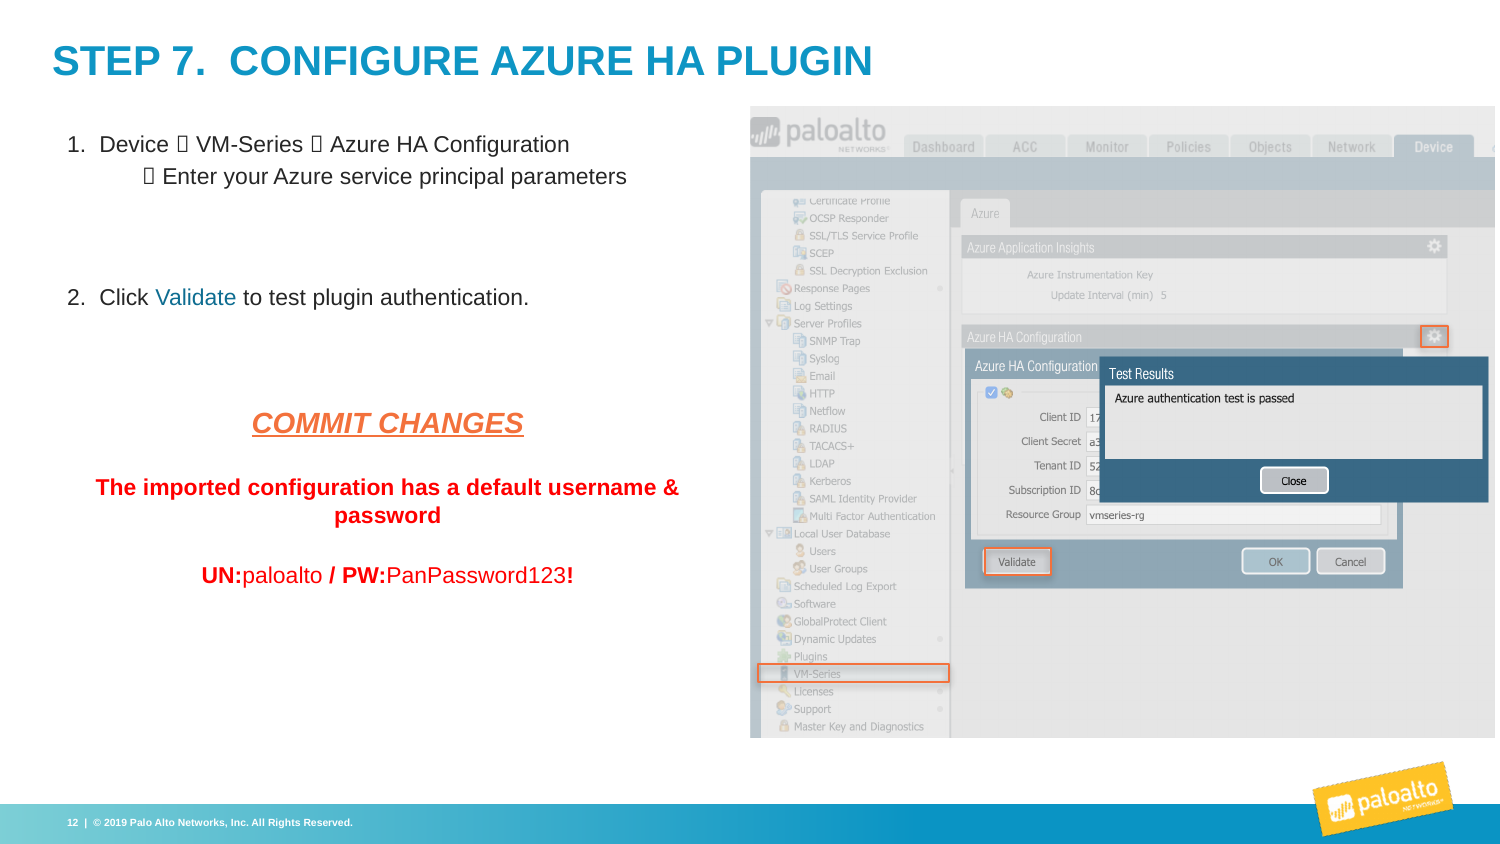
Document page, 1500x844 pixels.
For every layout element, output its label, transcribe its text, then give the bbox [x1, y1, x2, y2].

picture [749, 106, 1496, 836]
title STEP 7. CONFIGURE AZURE HA PLUGIN [52, 33, 1442, 88]
slide_number 12 | © 2019 Palo Alto Networks, Inc. All Rights Reserved. [52, 804, 616, 841]
list 1. Device  VM-Series  Azure HA Configuration  Enter your Azure service principal parameters 2. Click Validate to test plugin authentication. COMMIT CHANGES The imported configuration has a default username & password UN:paloalto / PW:PanPassword123! [52, 121, 724, 753]
